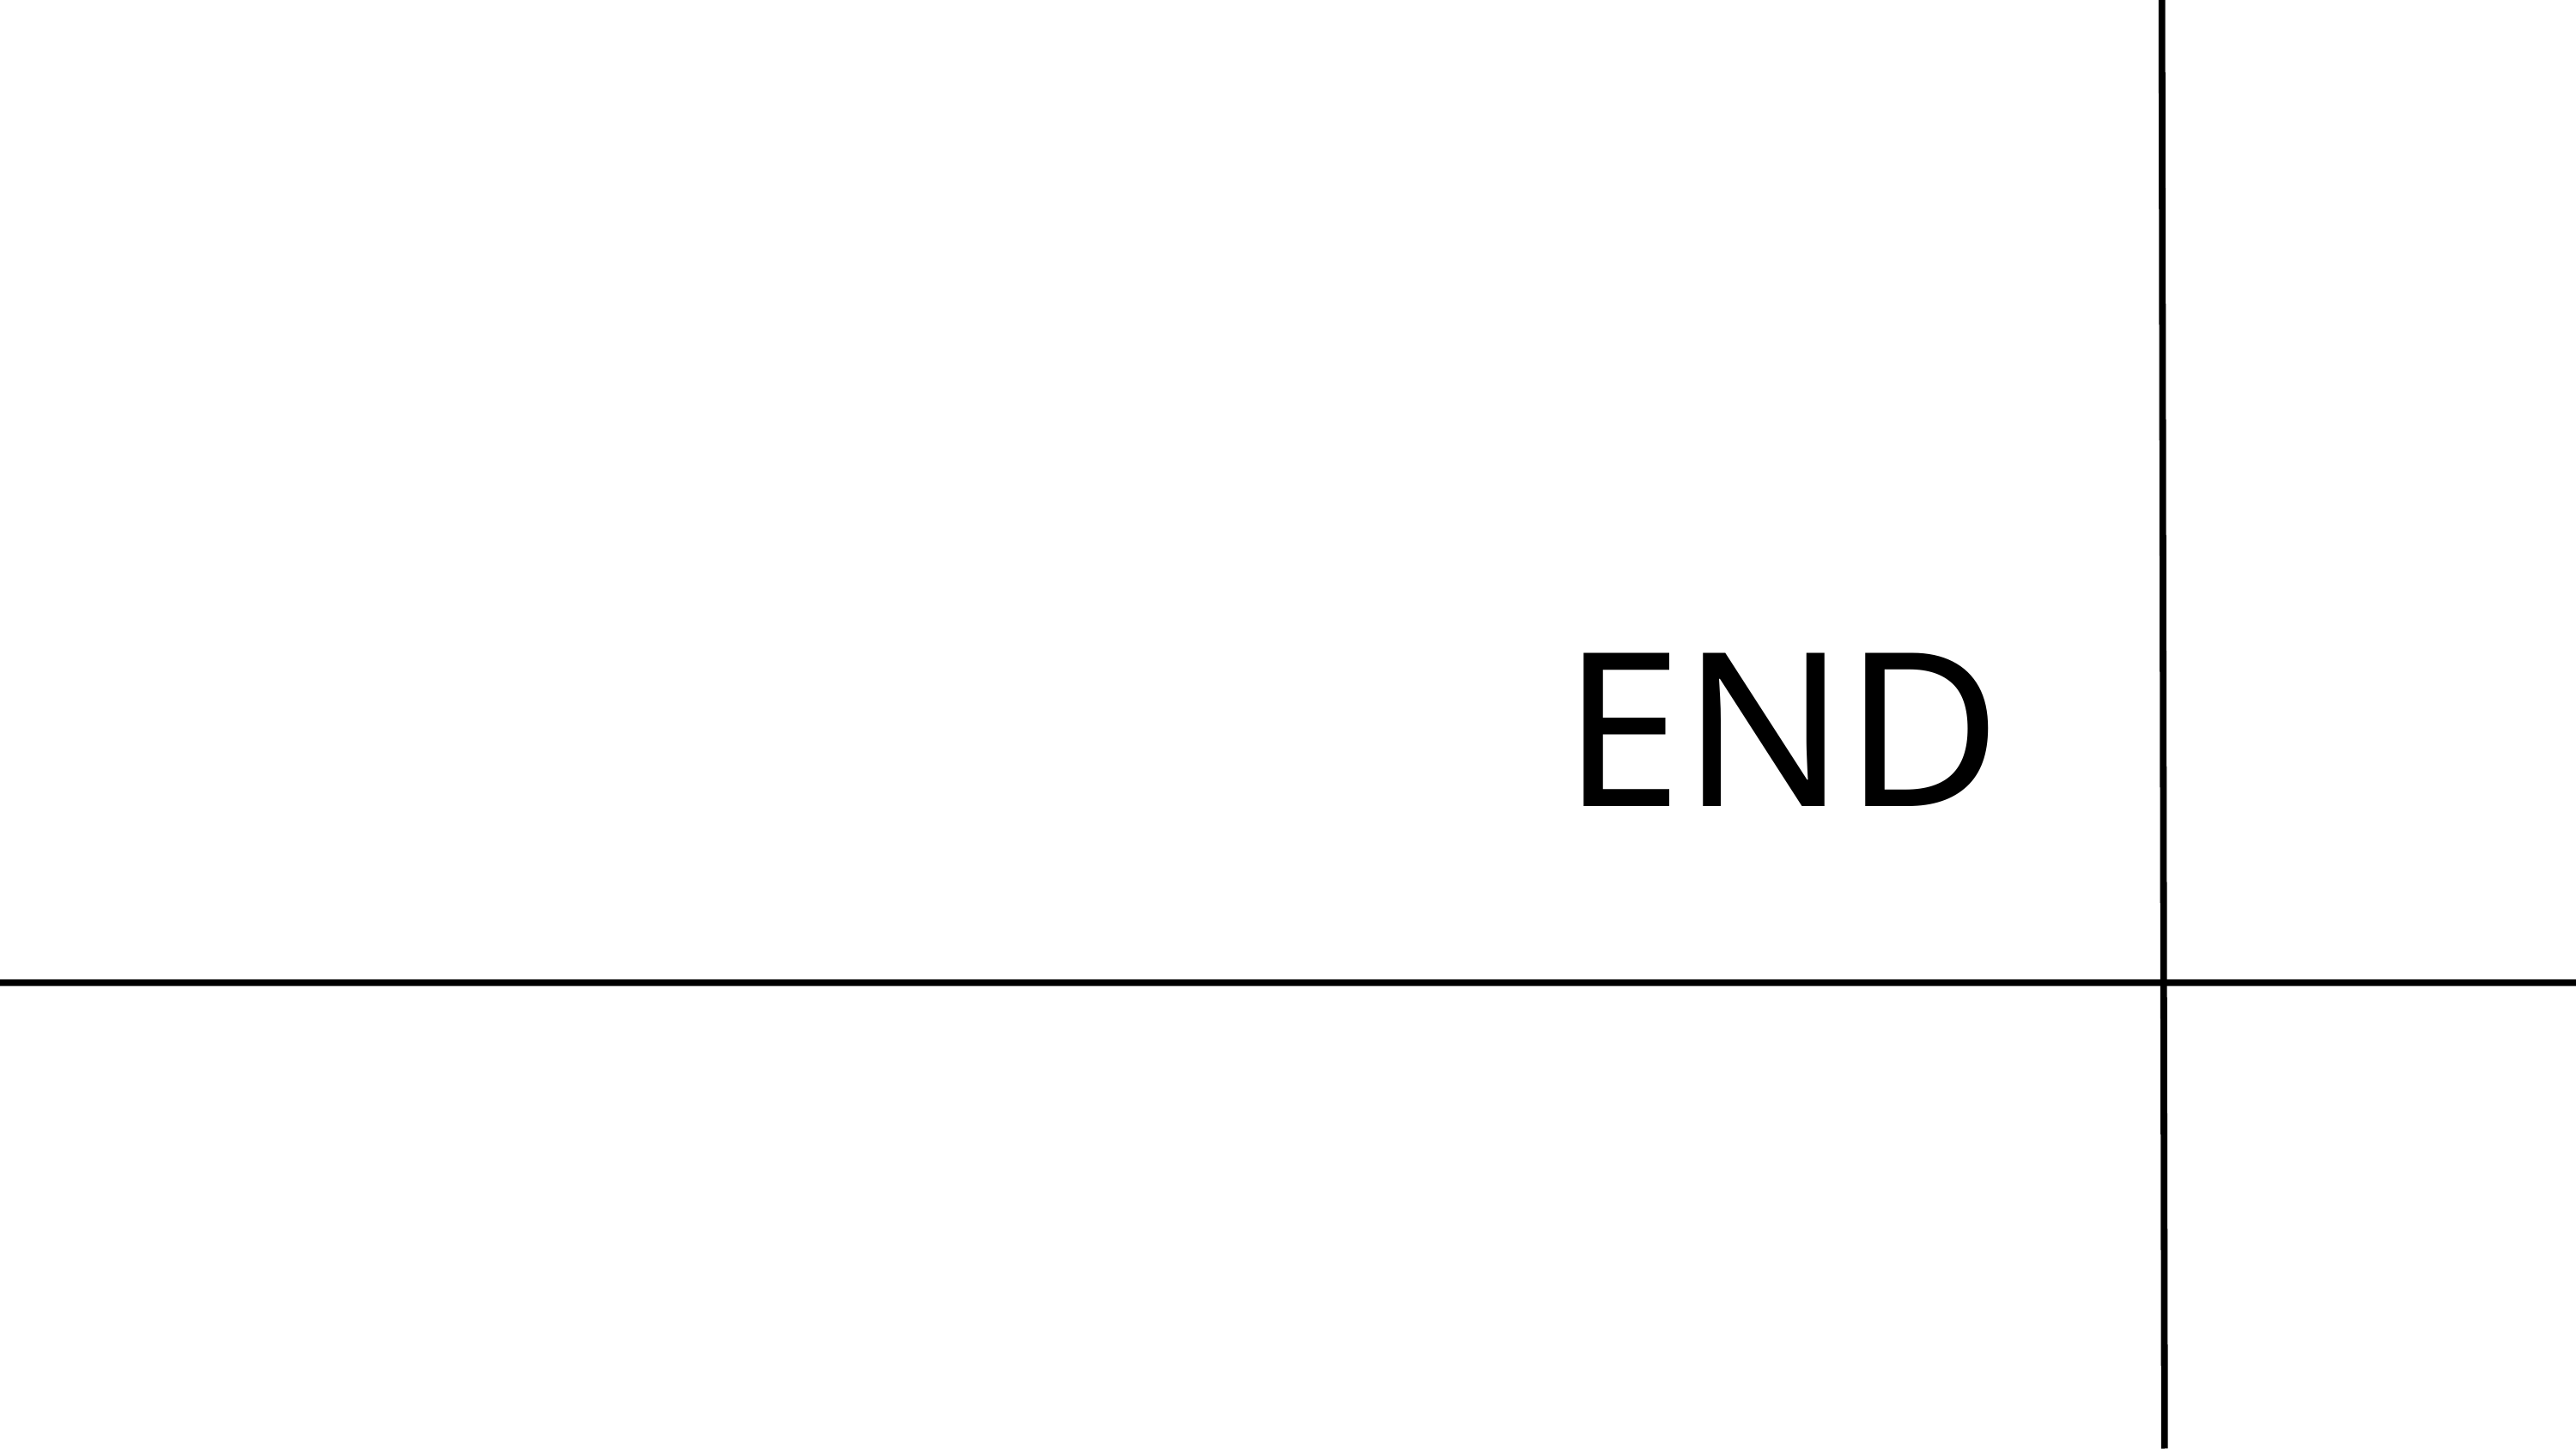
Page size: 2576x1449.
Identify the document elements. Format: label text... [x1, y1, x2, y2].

text_box END [1400, 613, 2165, 850]
